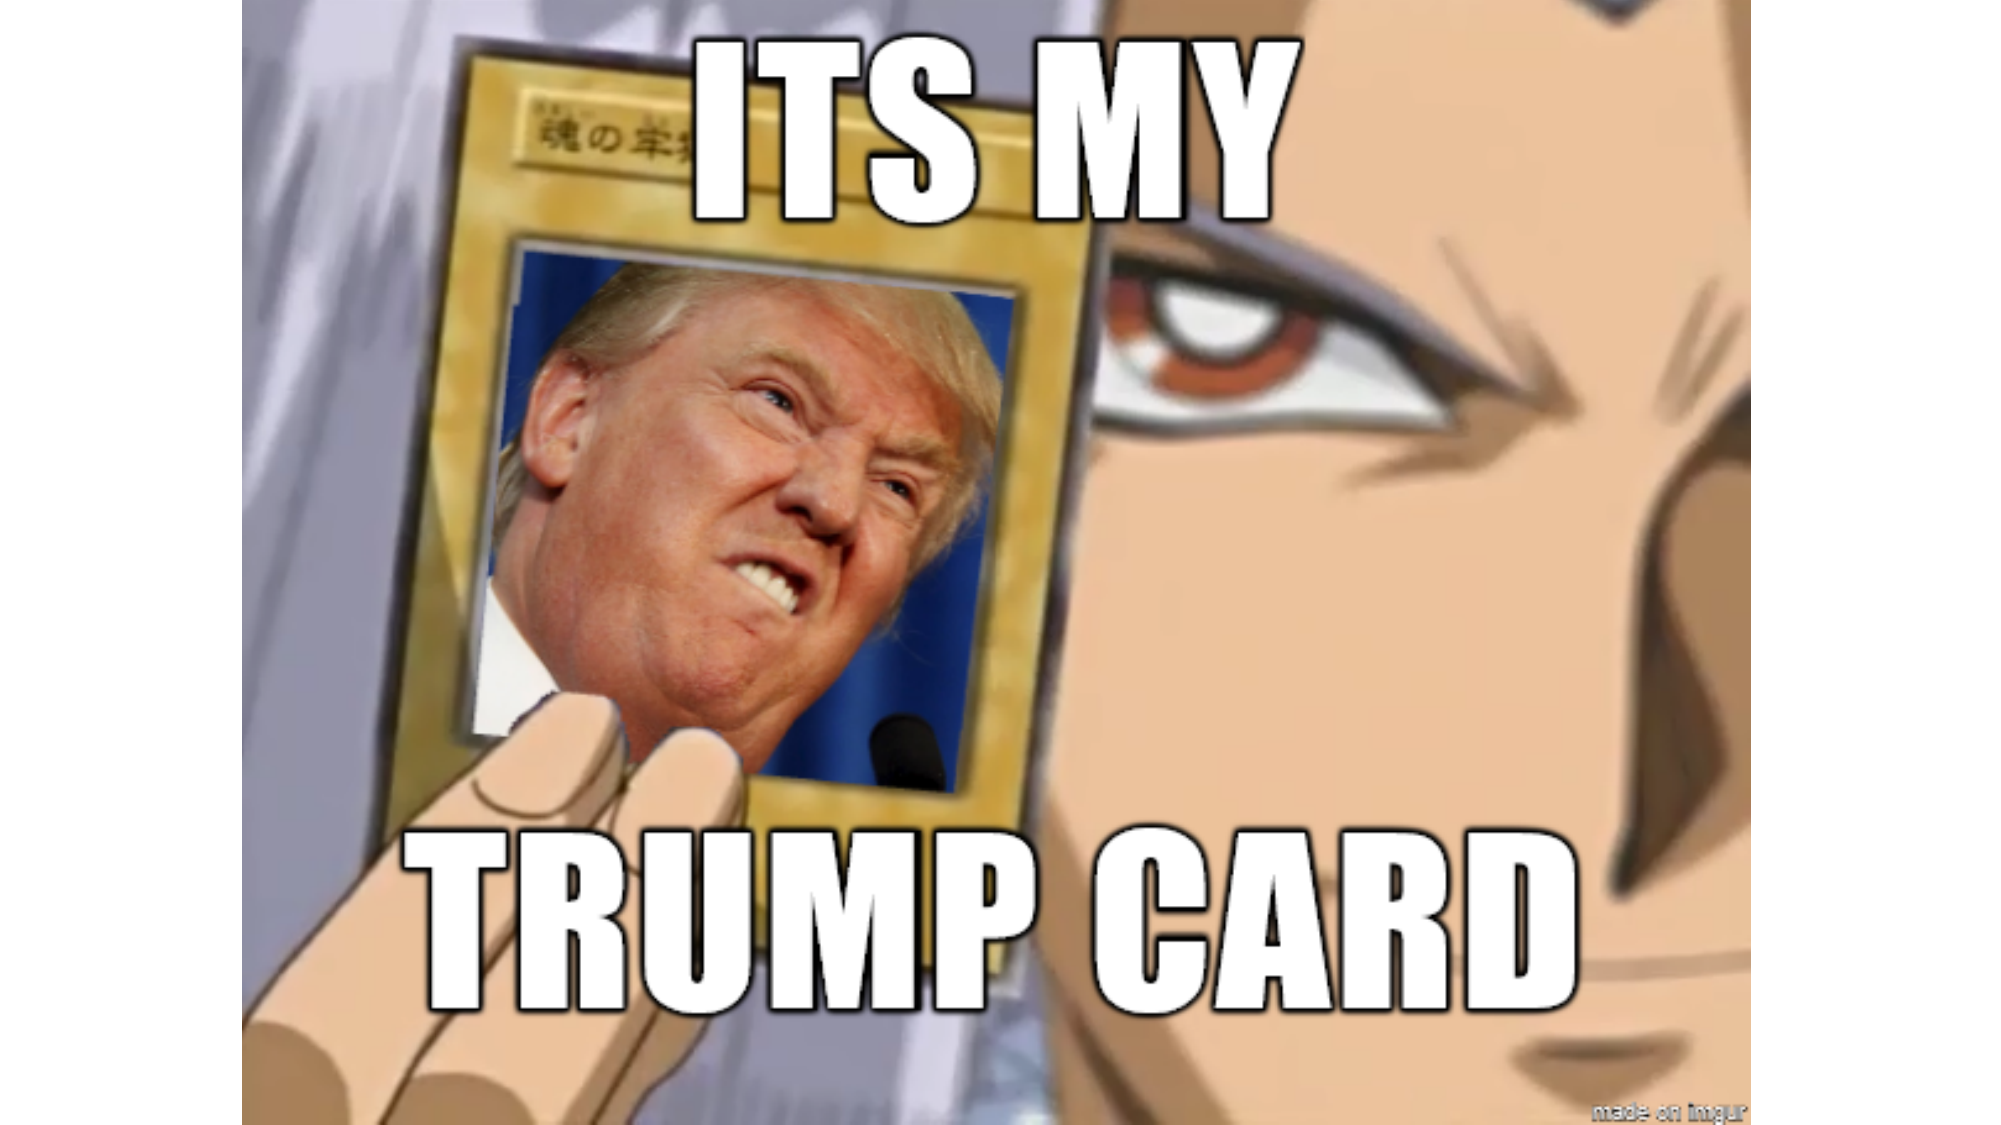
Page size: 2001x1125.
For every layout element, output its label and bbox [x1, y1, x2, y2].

picture [242, 0, 1751, 1125]
